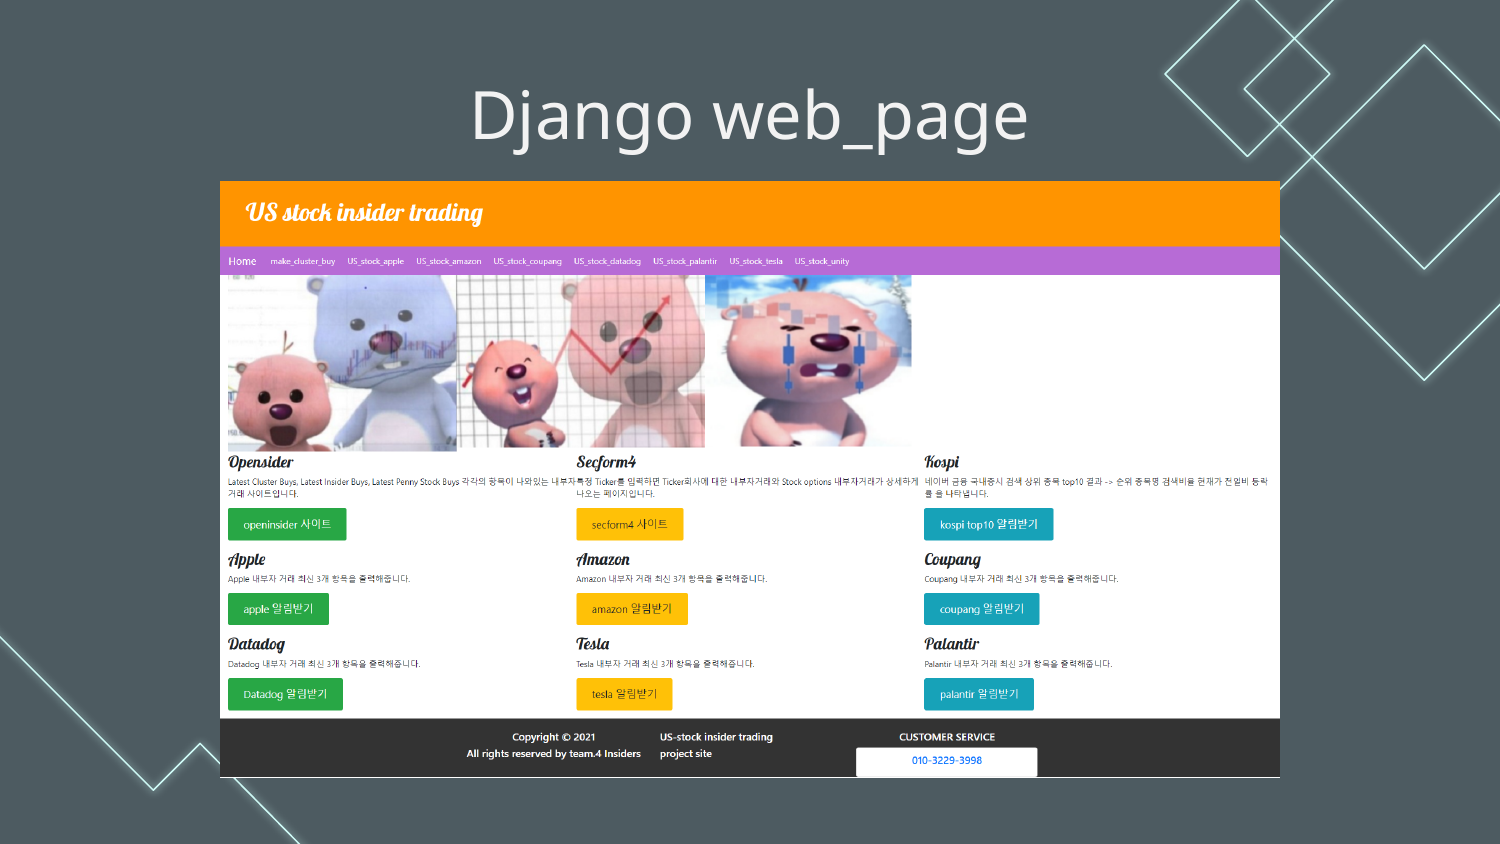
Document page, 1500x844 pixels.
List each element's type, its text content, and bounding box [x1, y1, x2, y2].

picture [219, 181, 1280, 778]
text_box Django web_page [388, 65, 1112, 161]
